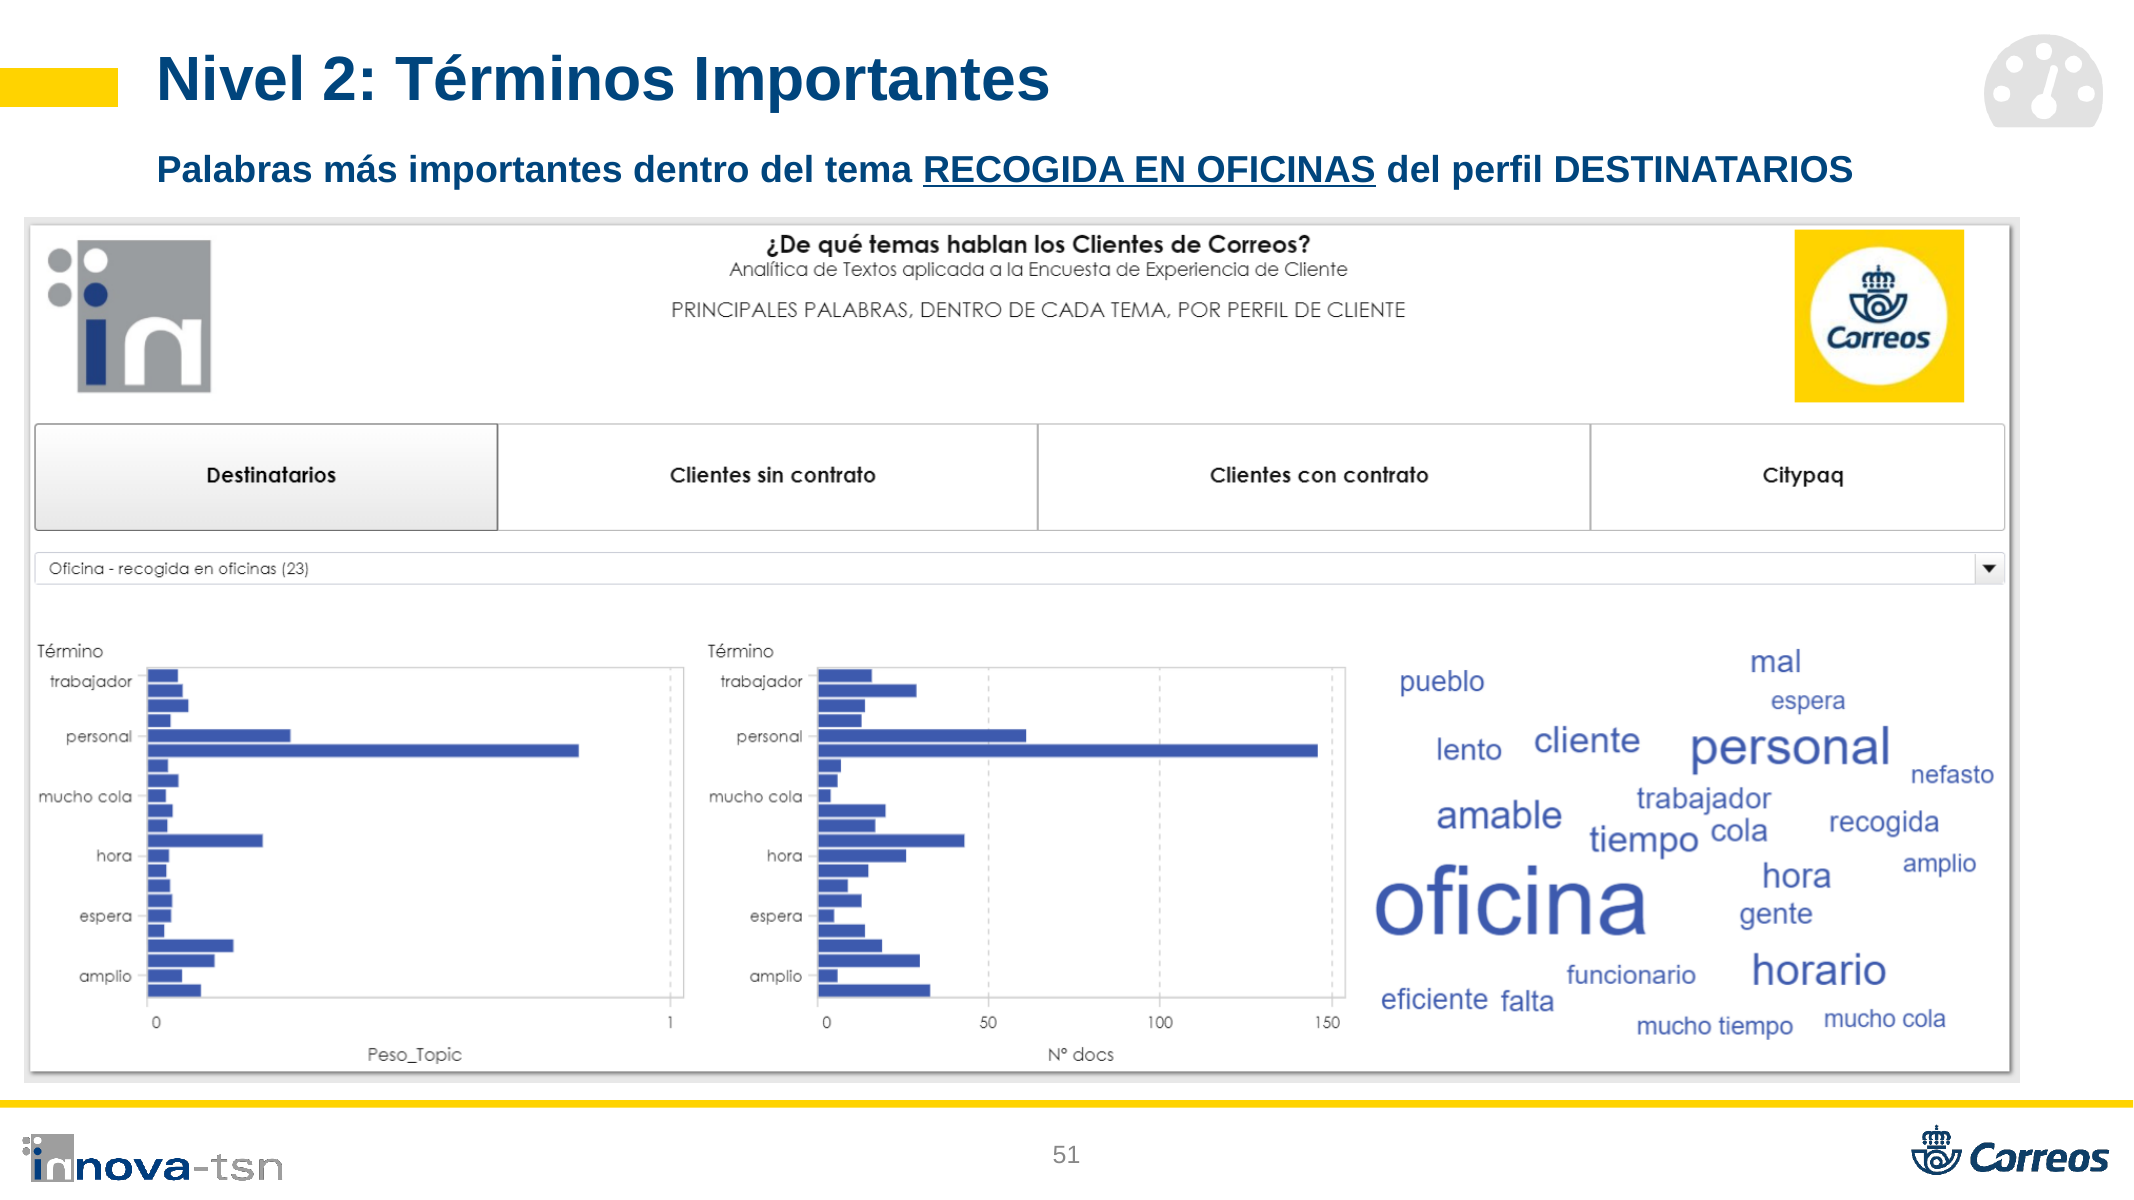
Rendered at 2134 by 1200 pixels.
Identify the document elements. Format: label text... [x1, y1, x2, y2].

picture [16, 1127, 287, 1188]
slide_number 51 [1020, 1107, 1113, 1200]
title Palabras más importantes dentro del tema RECOGIDA EN OFICINAS del perfil DESTINATARIOS [141, 147, 2080, 193]
picture [1886, 1099, 2134, 1200]
picture [24, 217, 2020, 1083]
subtitle Nivel 2: Términos Importantes [141, 42, 1979, 118]
picture [1984, 21, 2103, 140]
